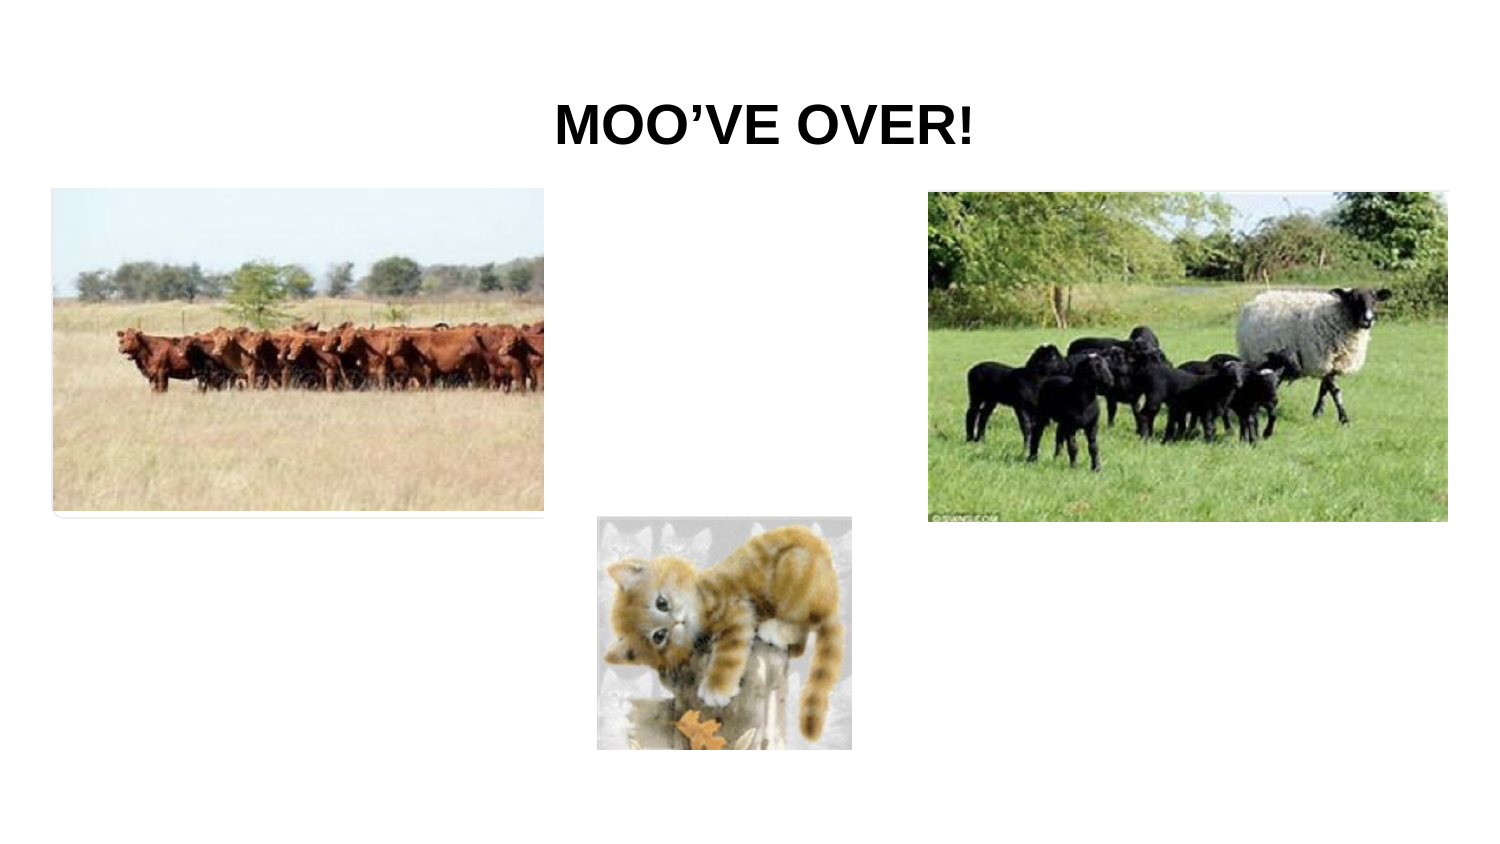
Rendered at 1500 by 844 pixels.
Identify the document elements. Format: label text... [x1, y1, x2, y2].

picture [597, 515, 853, 750]
picture [50, 188, 544, 522]
picture [927, 188, 1450, 522]
title MOO’VE OVER! [51, 72, 1449, 167]
